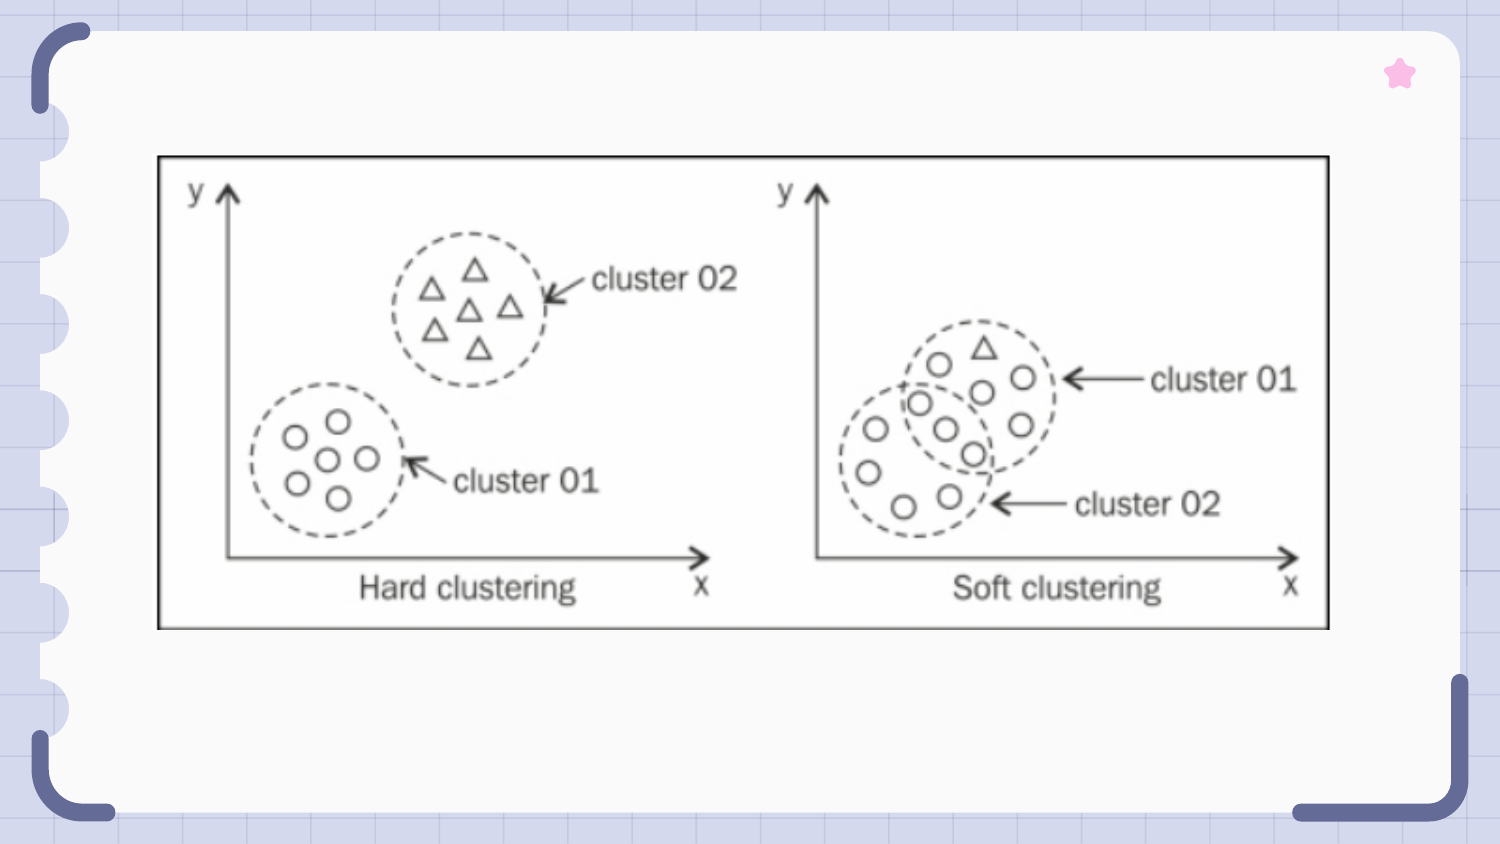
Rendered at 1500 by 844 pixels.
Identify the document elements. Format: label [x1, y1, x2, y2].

picture [152, 153, 1332, 631]
